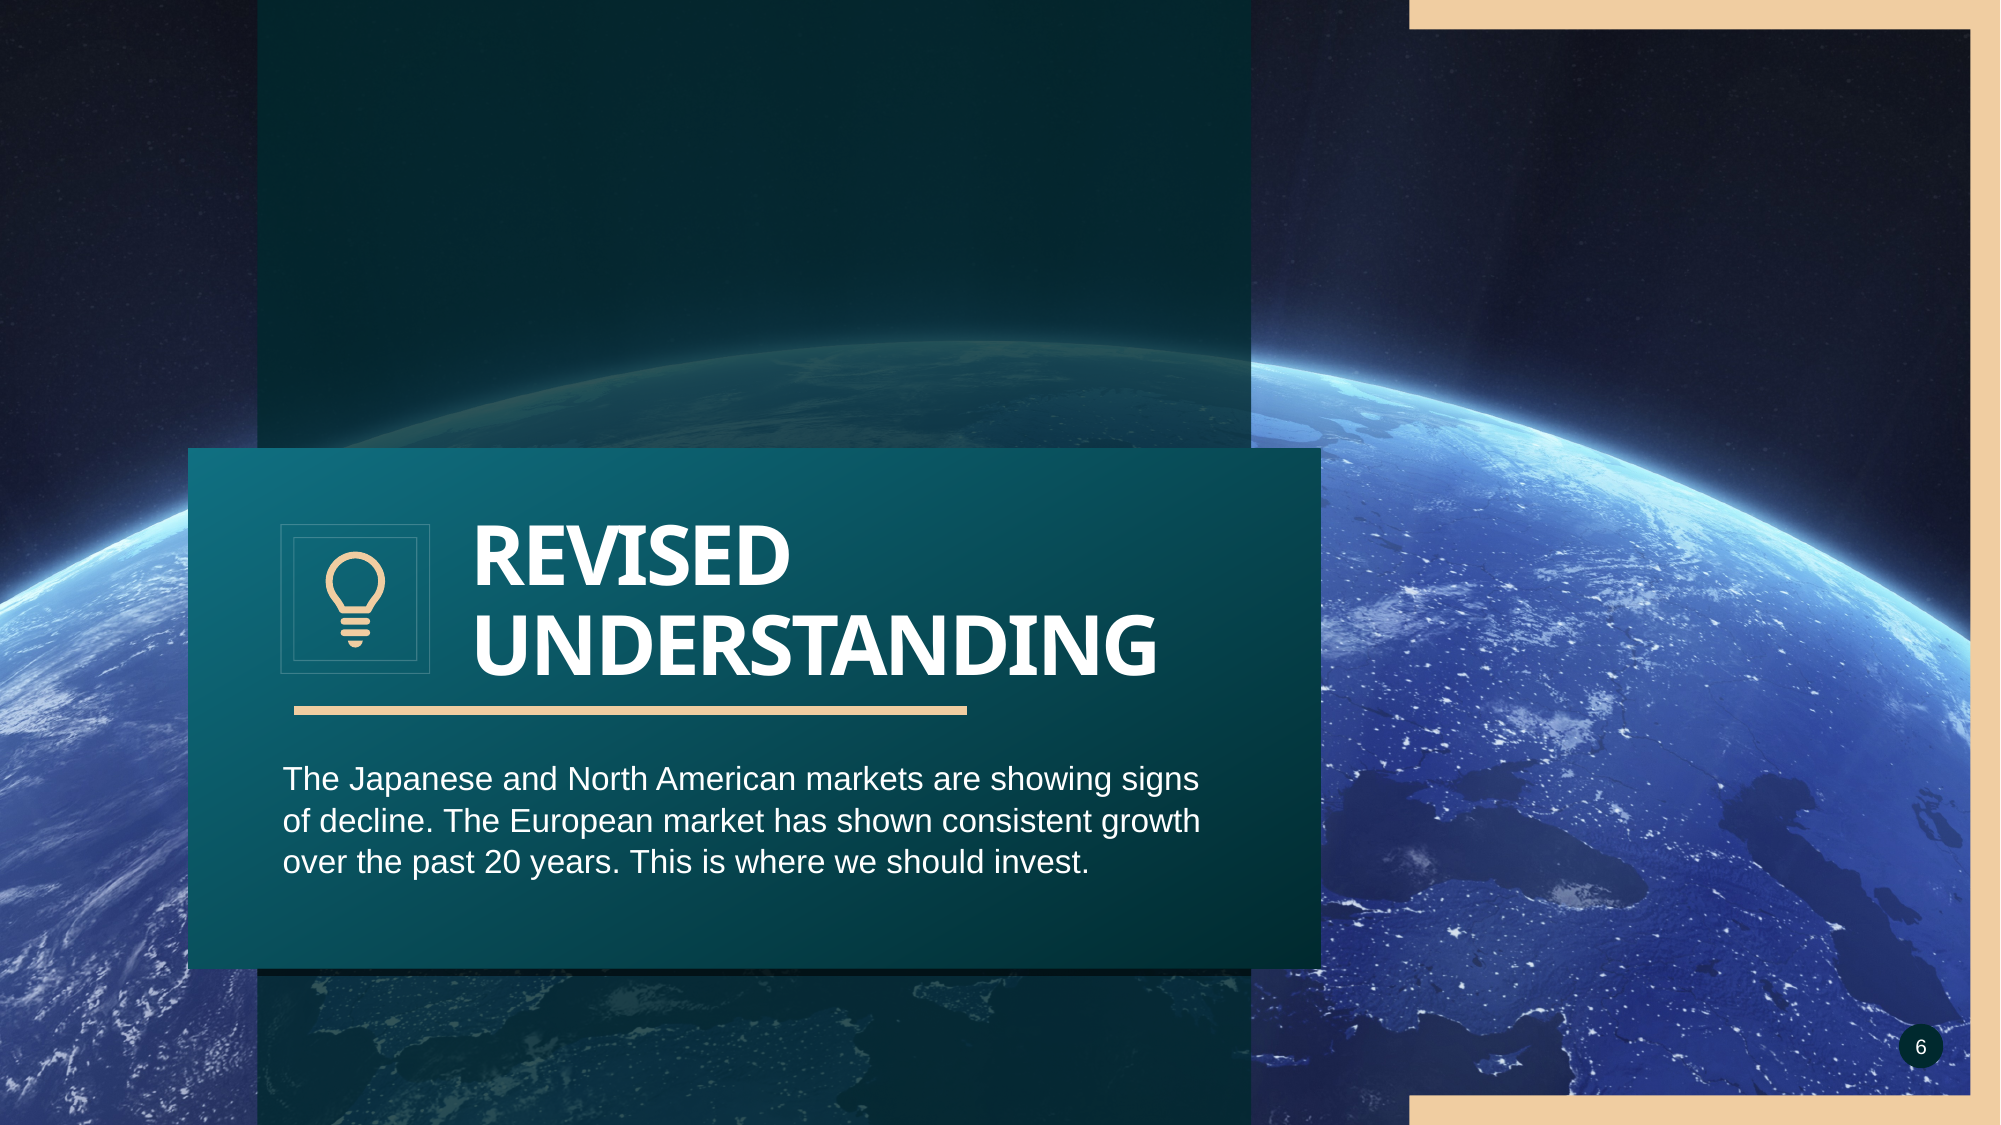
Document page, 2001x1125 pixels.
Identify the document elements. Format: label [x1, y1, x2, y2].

text_box [280, 524, 430, 674]
picture [0, 0, 1971, 1125]
